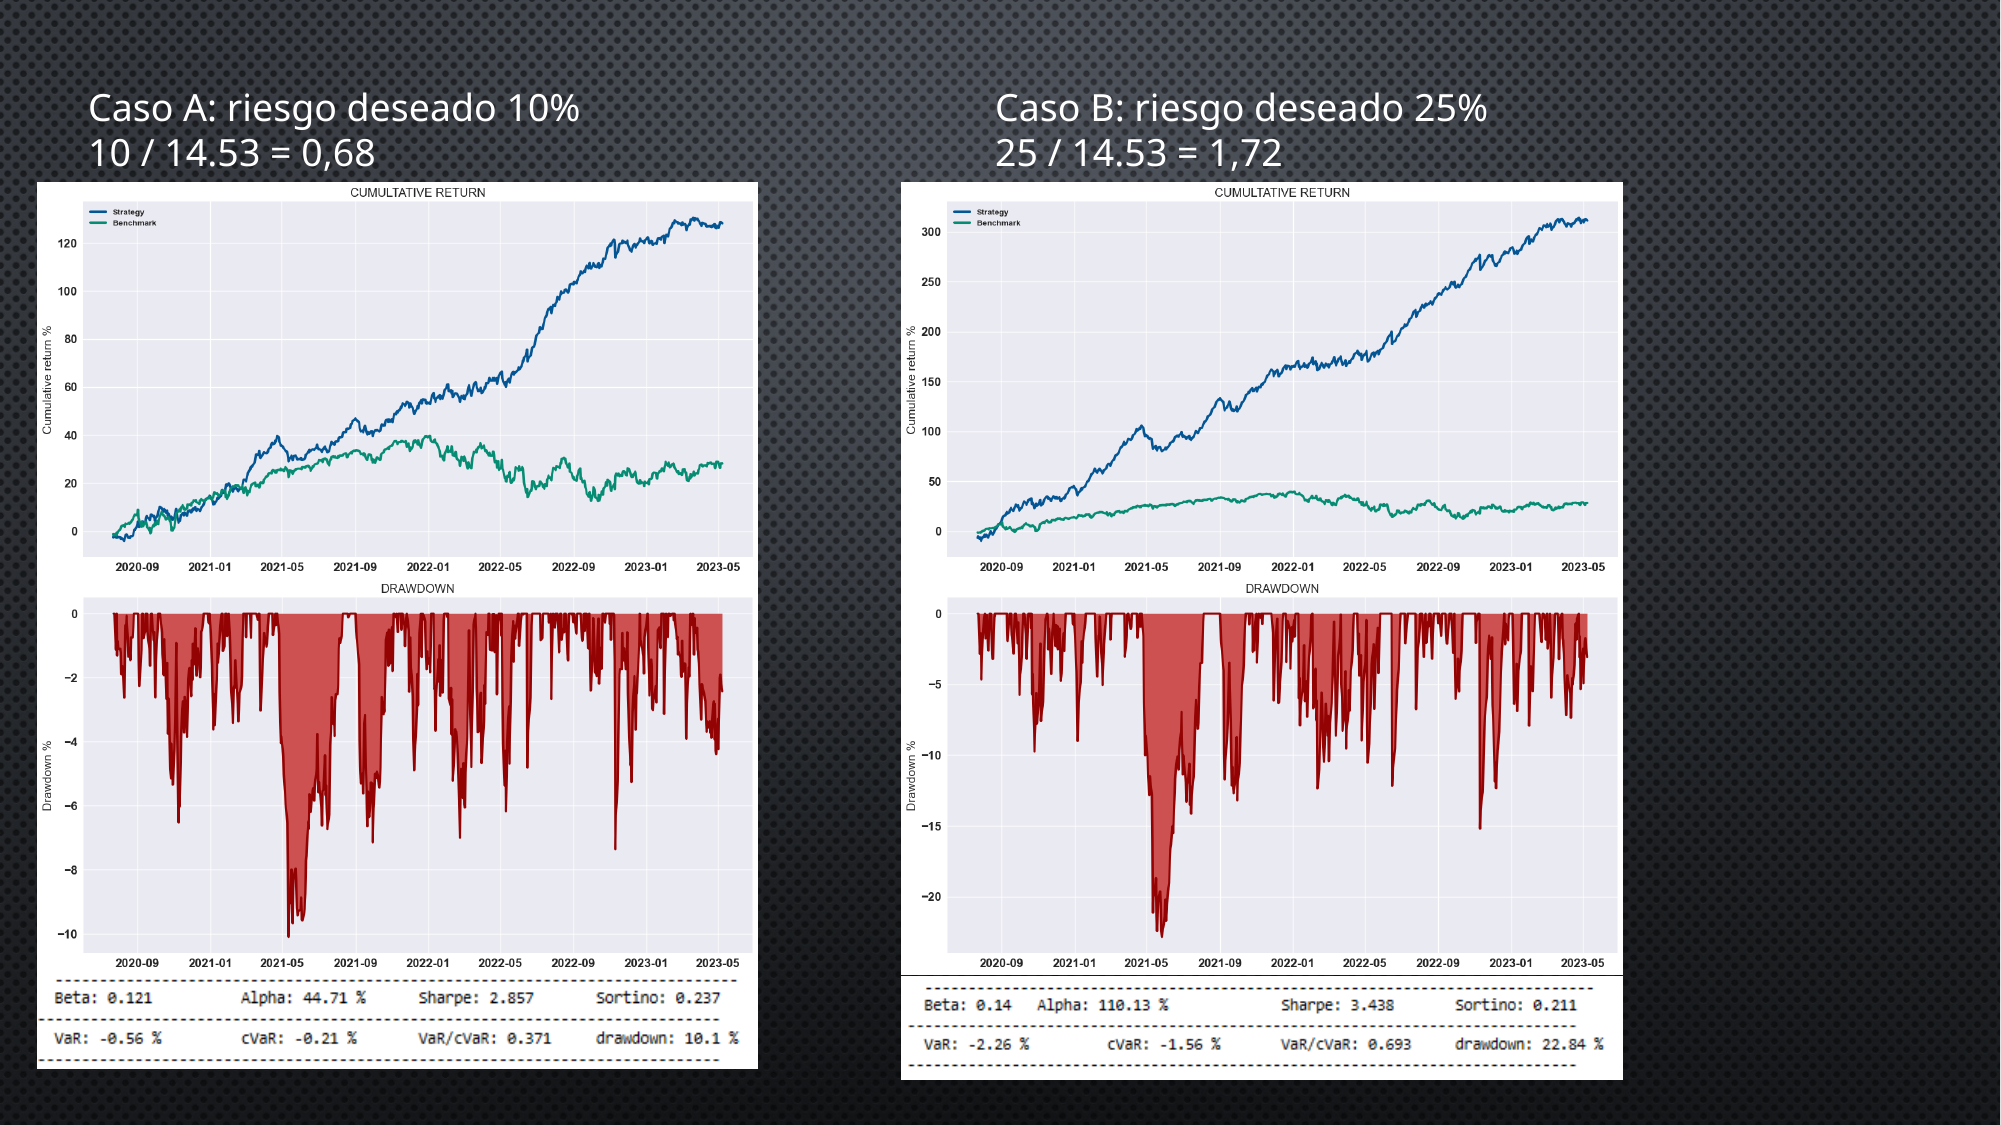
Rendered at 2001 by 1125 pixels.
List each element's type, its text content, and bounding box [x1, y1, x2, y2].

picture [36, 182, 758, 1069]
text_box Caso B: riesgo deseado 25% 25 / 14.53 = 1,72 [980, 76, 1581, 182]
text_box Caso A: riesgo deseado 10% 10 / 14.53 = 0,68 [73, 76, 674, 182]
picture [901, 182, 1623, 1081]
